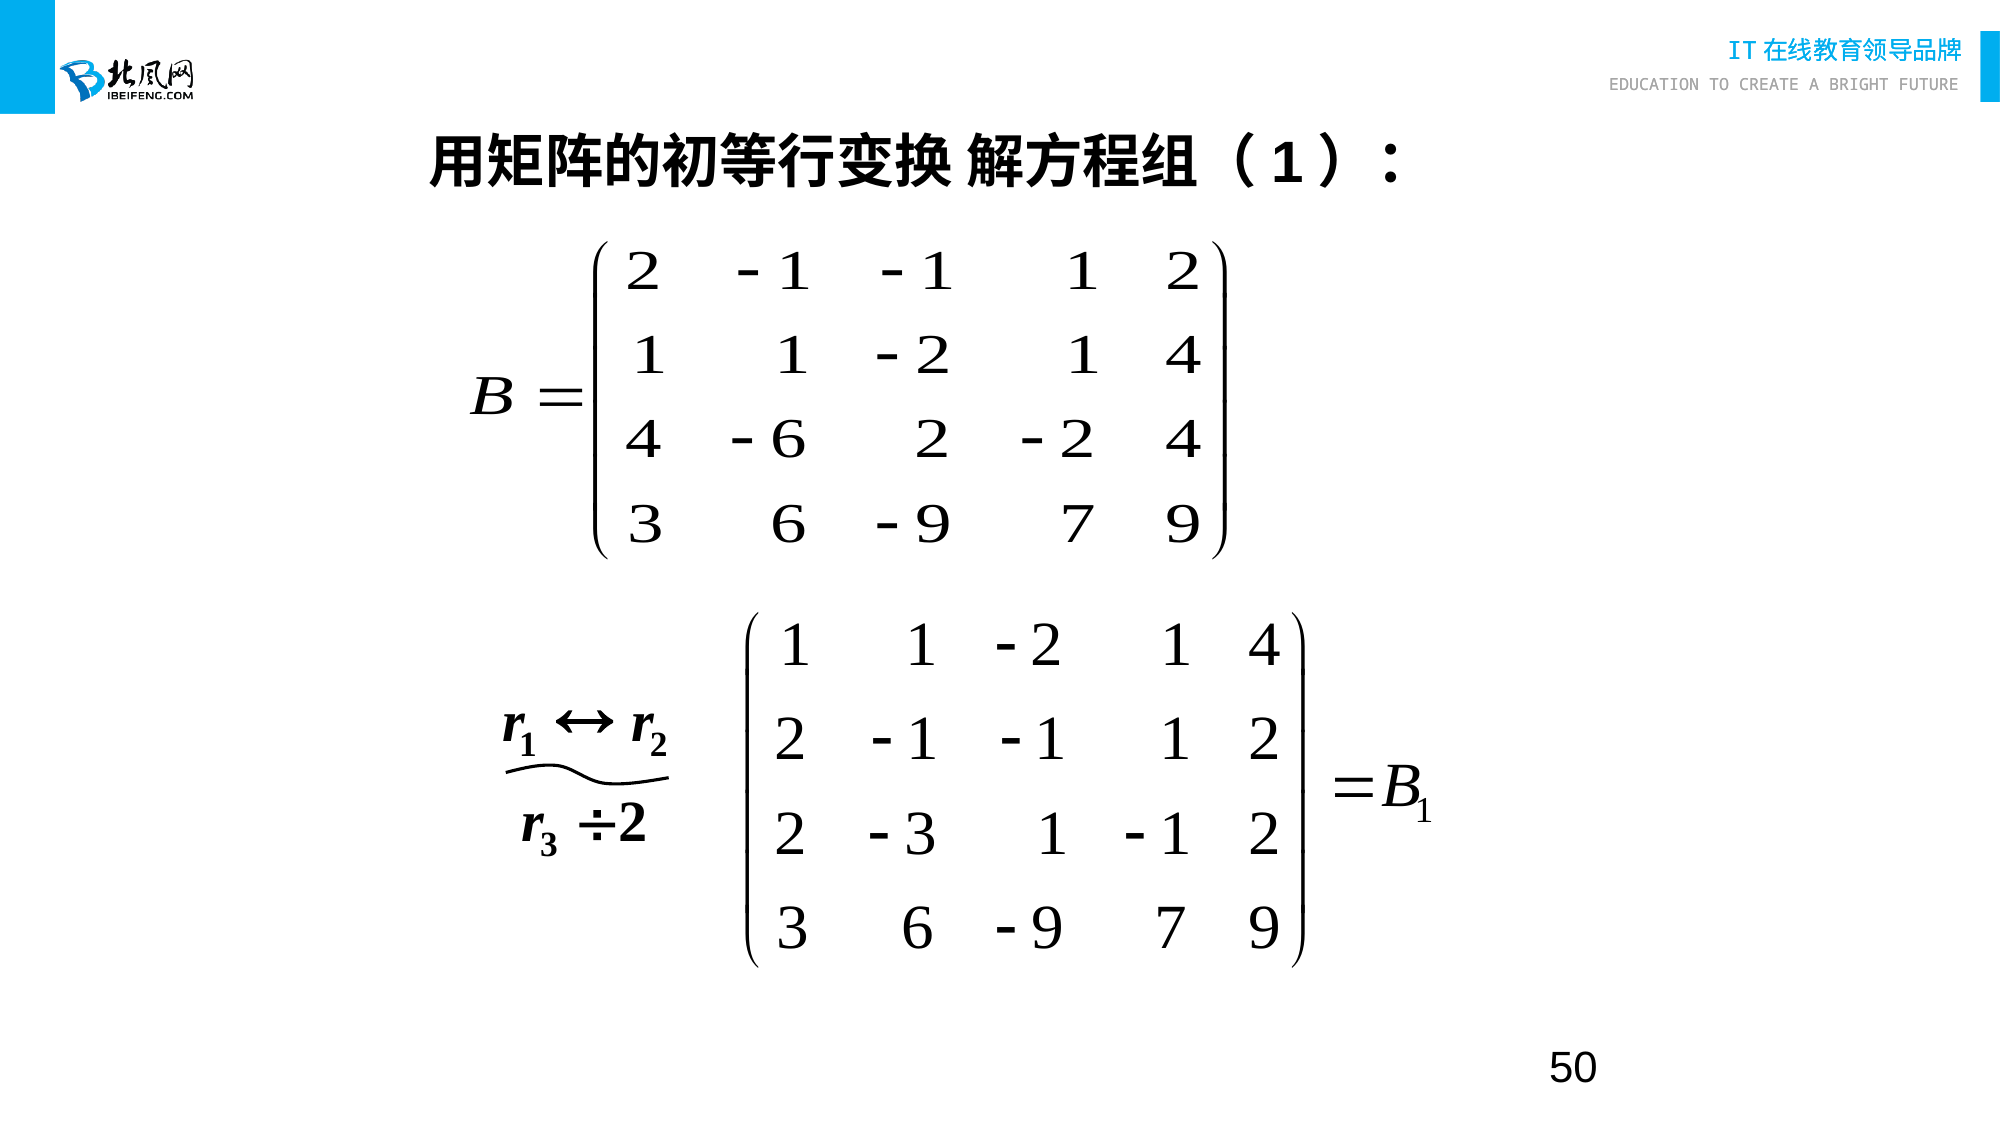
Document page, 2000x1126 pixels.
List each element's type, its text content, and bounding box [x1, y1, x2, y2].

picture [56, 54, 198, 103]
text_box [456, 231, 1248, 570]
text_box 用矩阵的初等行变换 解方程组（1）： [413, 117, 1552, 202]
text_box [1534, 1031, 1763, 1099]
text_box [499, 691, 671, 863]
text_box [732, 601, 1445, 980]
